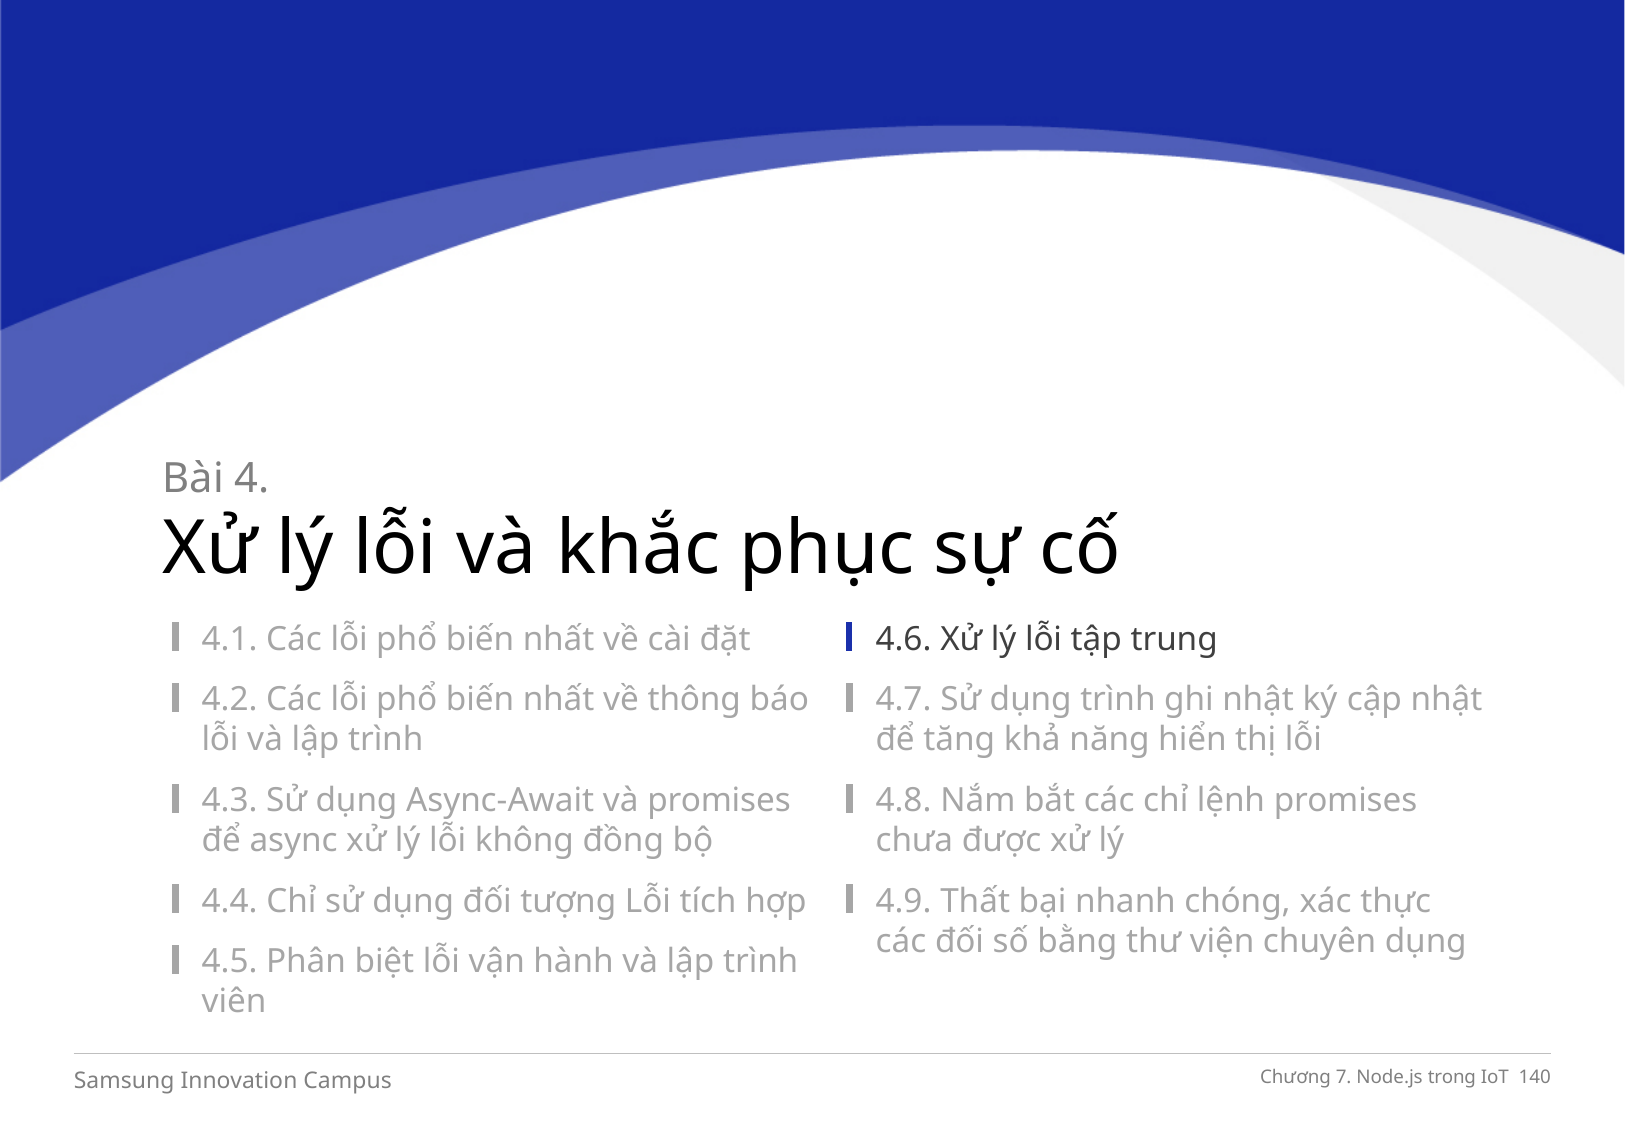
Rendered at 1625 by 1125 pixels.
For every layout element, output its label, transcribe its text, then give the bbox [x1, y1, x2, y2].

picture [0, 0, 1625, 1125]
text_box Bài 4. [161, 450, 1062, 502]
text_box Xử lý lỗi và khắc phục sự cố [161, 497, 1532, 590]
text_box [172, 616, 1487, 1040]
